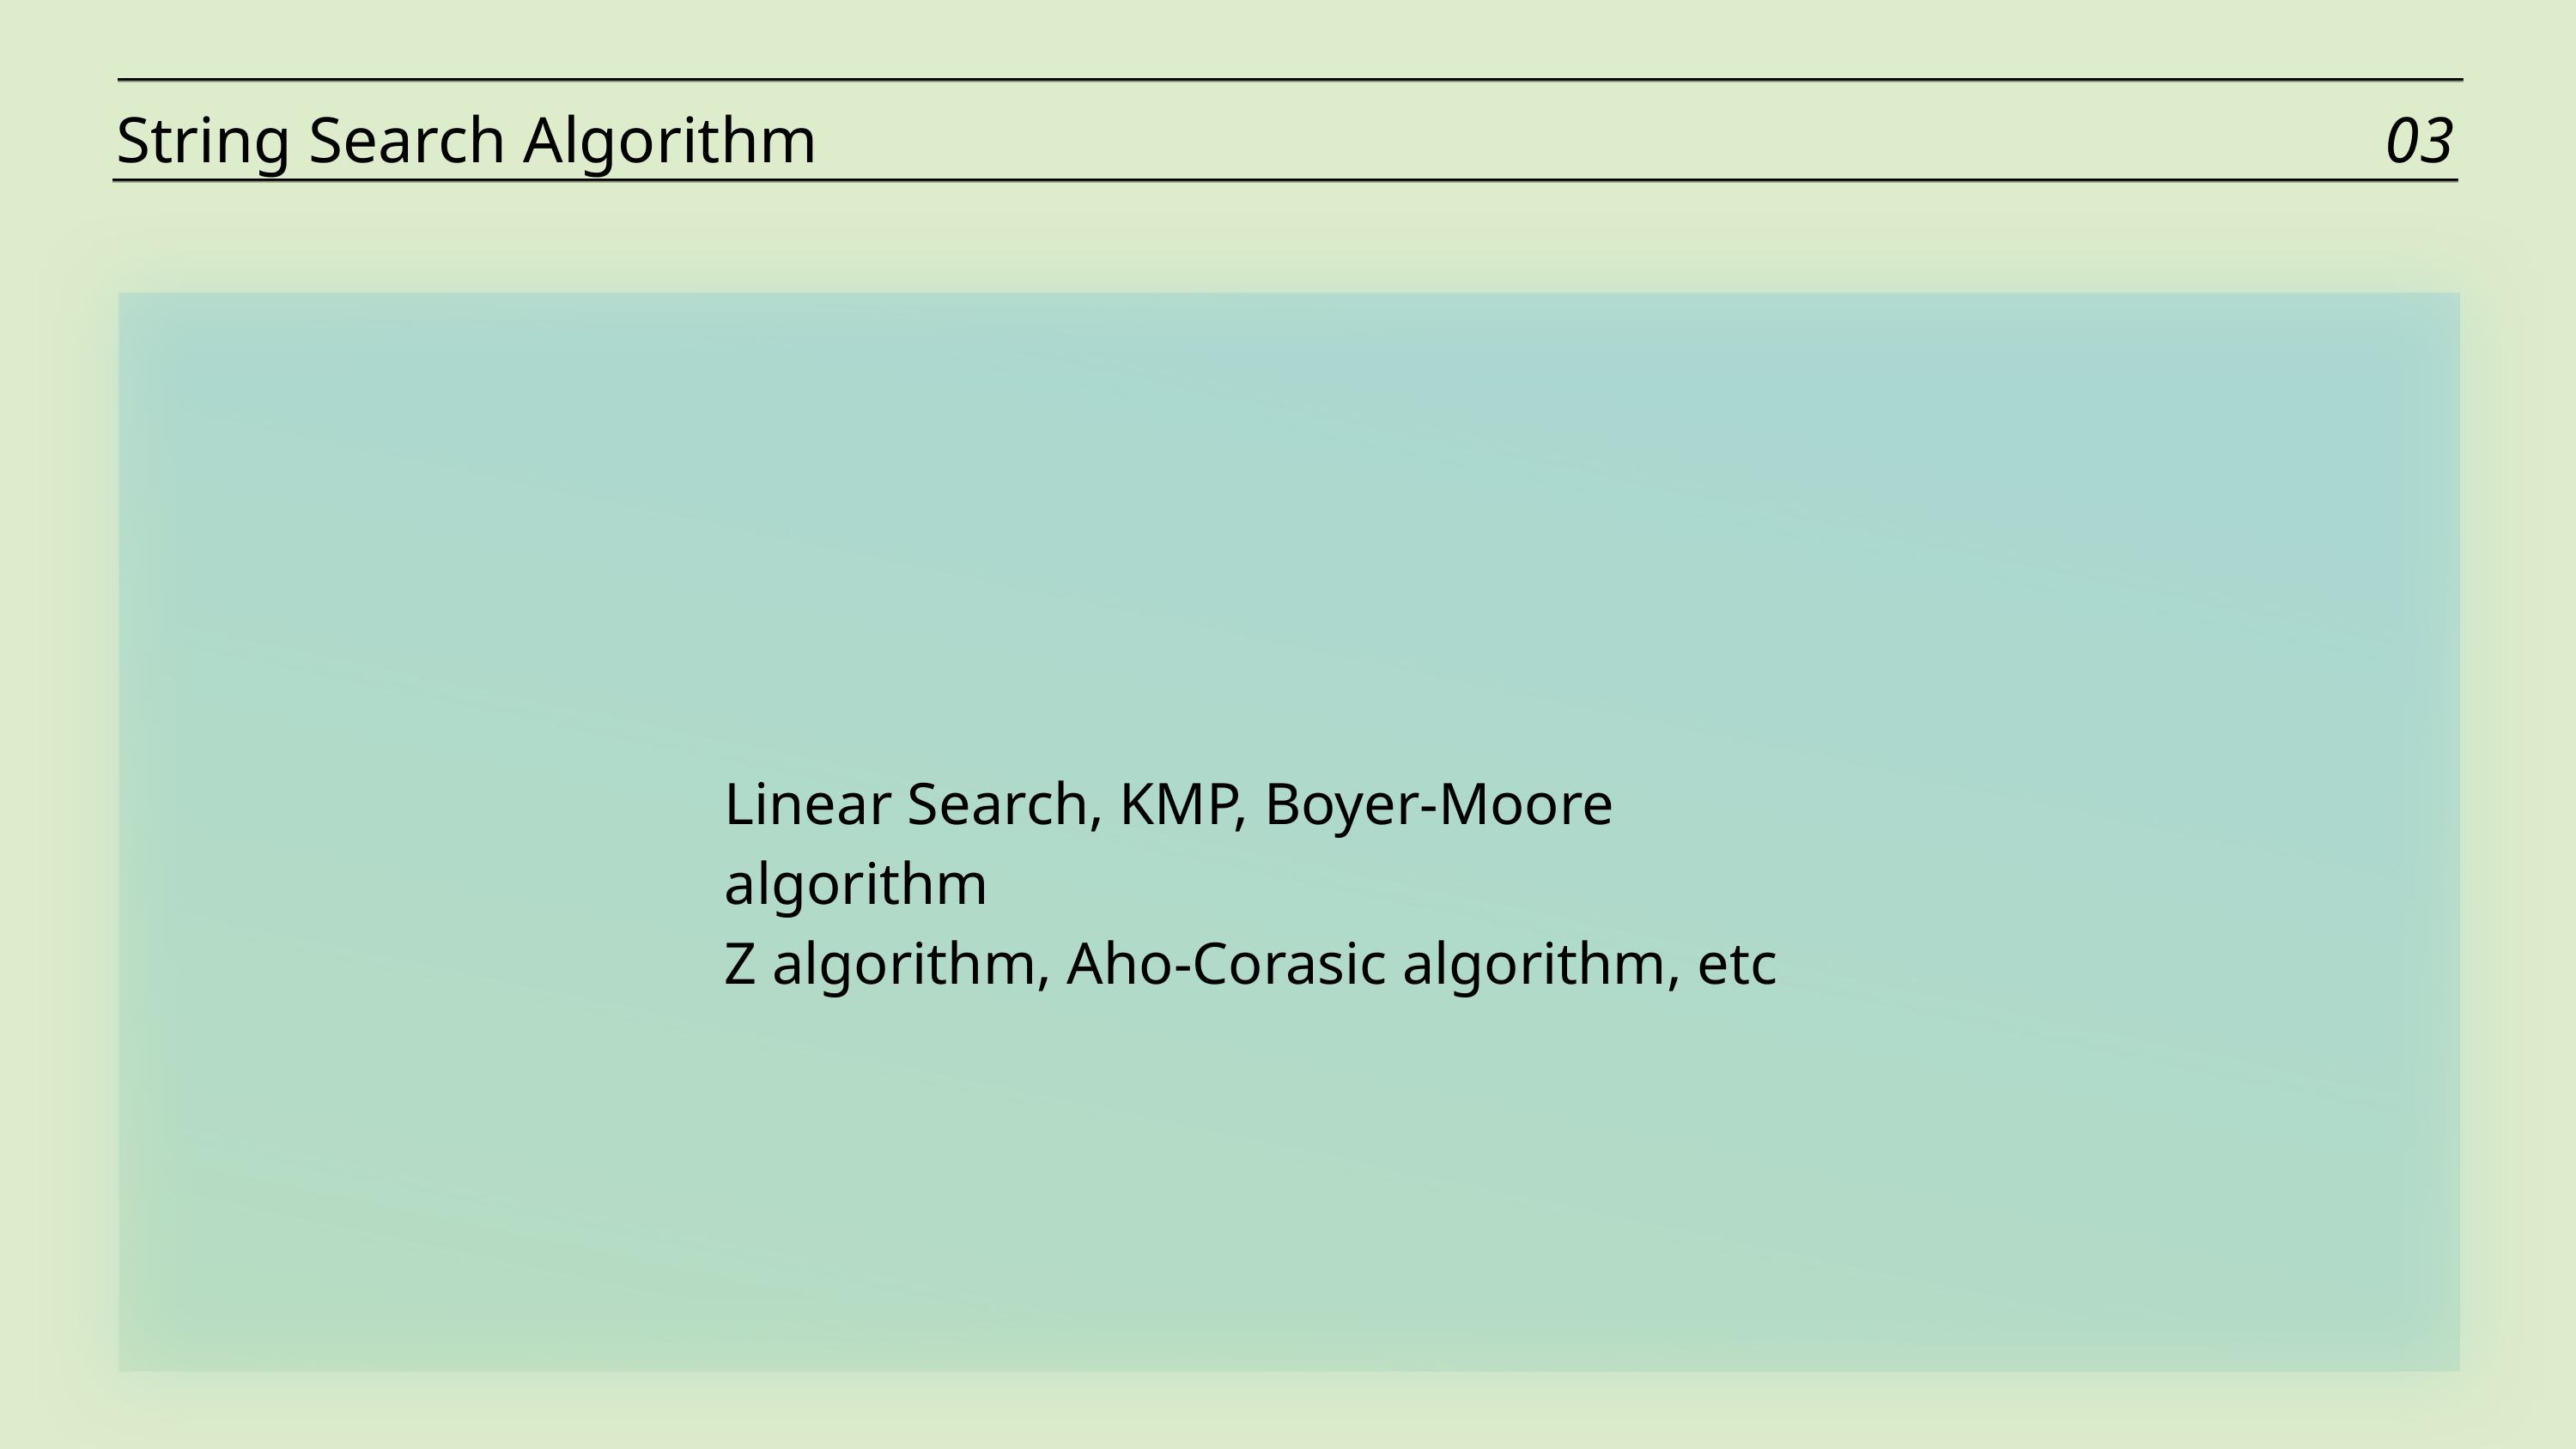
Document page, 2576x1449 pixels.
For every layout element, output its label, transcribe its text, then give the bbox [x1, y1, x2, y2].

picture [118, 291, 2460, 1373]
picture [112, 179, 2458, 183]
text_box 03 [2334, 92, 2455, 176]
text_box String Search Algorithm [116, 88, 1433, 176]
picture [118, 78, 2464, 83]
